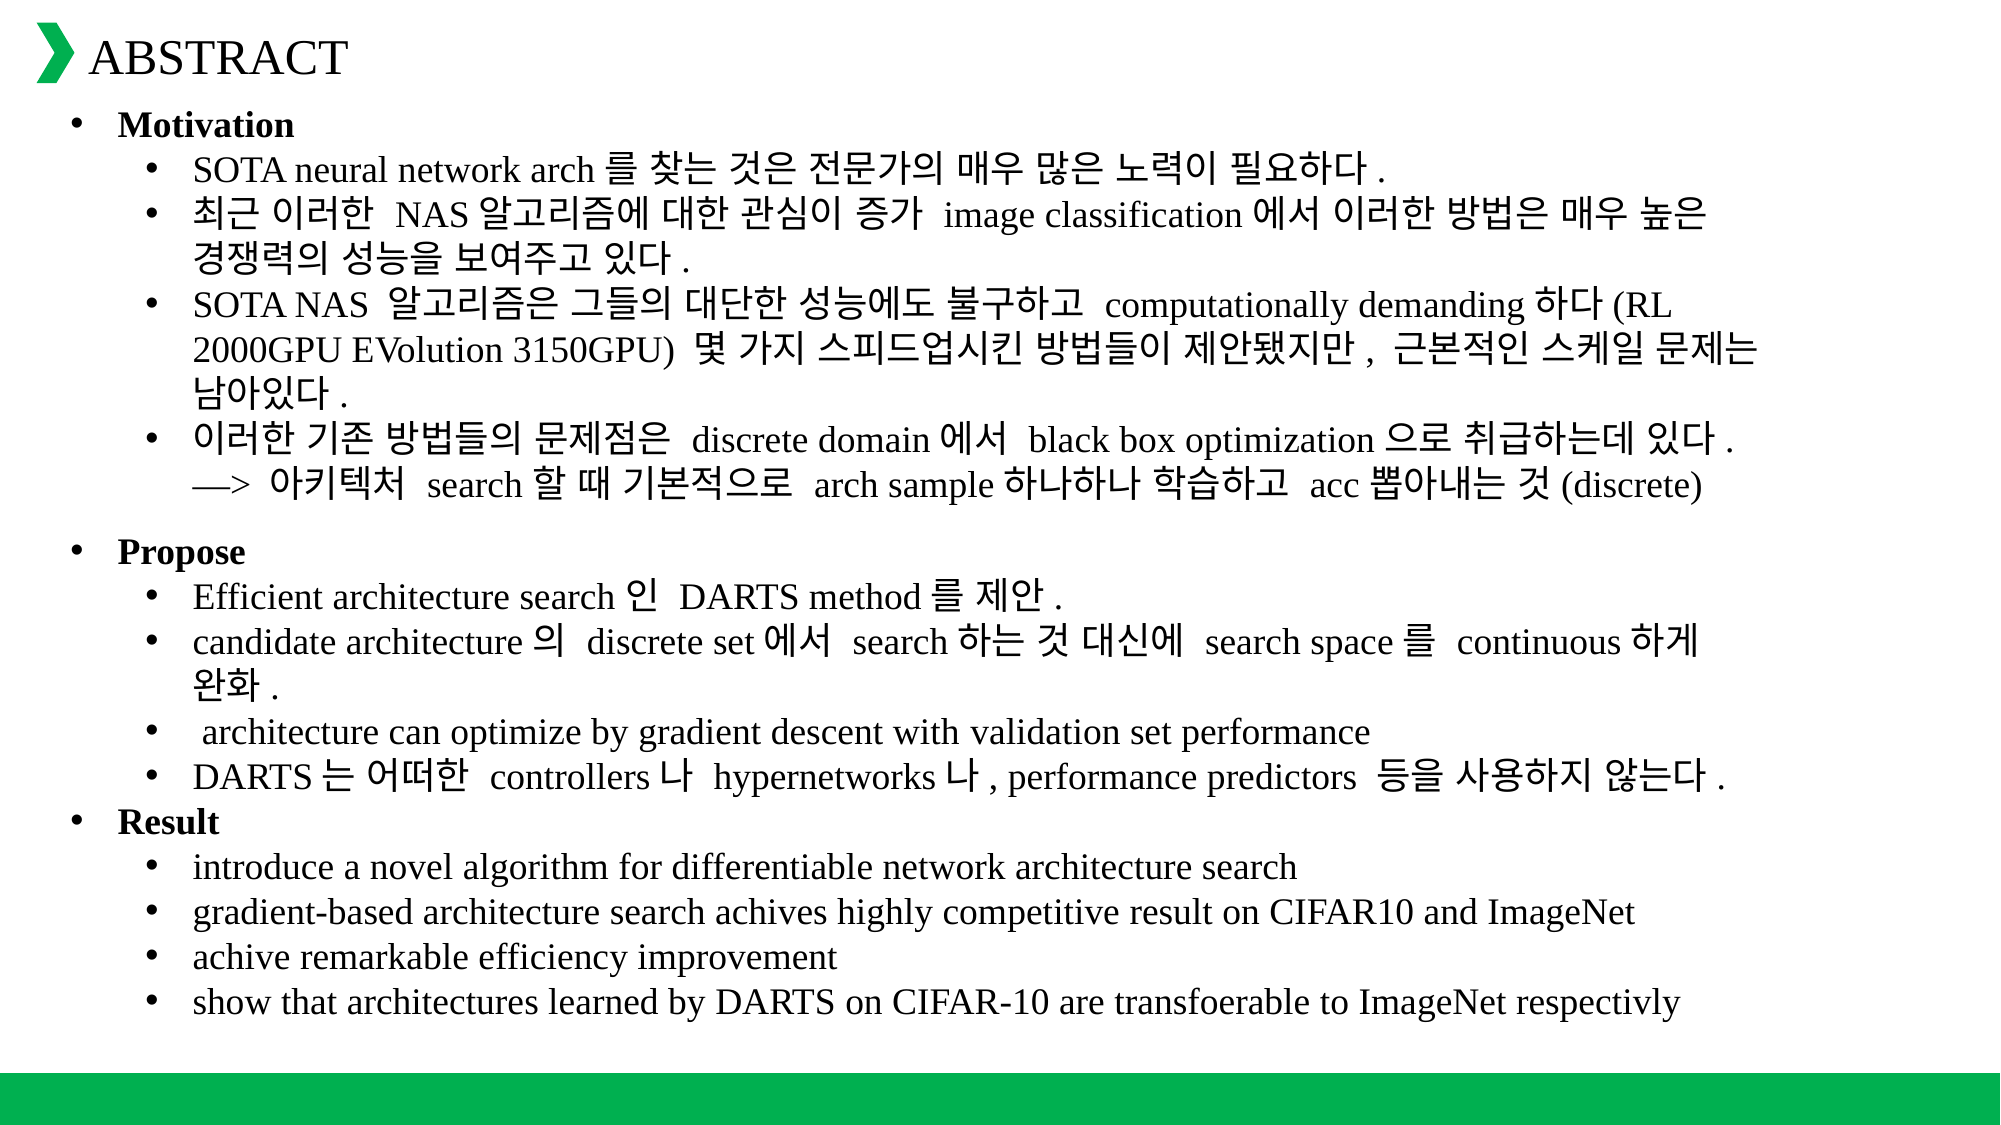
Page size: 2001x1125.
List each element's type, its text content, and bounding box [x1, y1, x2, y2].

subtitle ABSTRACT [73, 23, 1878, 110]
text_box [36, 22, 75, 84]
text_box [0, 1072, 2000, 1125]
text_box Motivation SOTA neural network arch를 찾는 것은 전문가의 매우 많은 노력이 필요하다. 최근 이러한 NAS알고리즘에 대한 관심이 증가 image classification에서 이러한 방법은 매우 높은 경쟁력의 성능을 보여주고 있다. SOTA NAS 알고리즘은 그들의 대단한 성능에도 불구하고 computationally demanding하다(RL 2000GPU EVolution 3150GPU) 몇 가지 스피드업시킨 방법들이 제안됐지만, 근본적인 스케일 문제는 남아있다. 이러한 기존 방법들의 문제점은 discrete domain에서 black box optimization으로 취급하는데 있다. —> 아키텍처 search할 때 기본적으로 arch sample하나하나 학습하고 acc뽑아내는 것(discrete) Propose Efficient architecture search인 DARTS method를 제안. candidate architecture의 discrete set에서 search하는 것 대신에 search space를 continuous하게 완화. architecture can optimize by gradient descent with validation set performance DARTS는 어떠한 controllers나 hypernetworks나, performance predictors 등을 사용하지 않는다. Result introduce a novel algorithm for differentiable network architecture search gradient-based architecture search achives highly competitive result on CIFAR10 and ImageNet achive remarkable efficiency improvement show that architectures learned by DARTS on CIFAR-10 are transfoerable to ImageNet respectivly [55, 70, 1789, 1030]
